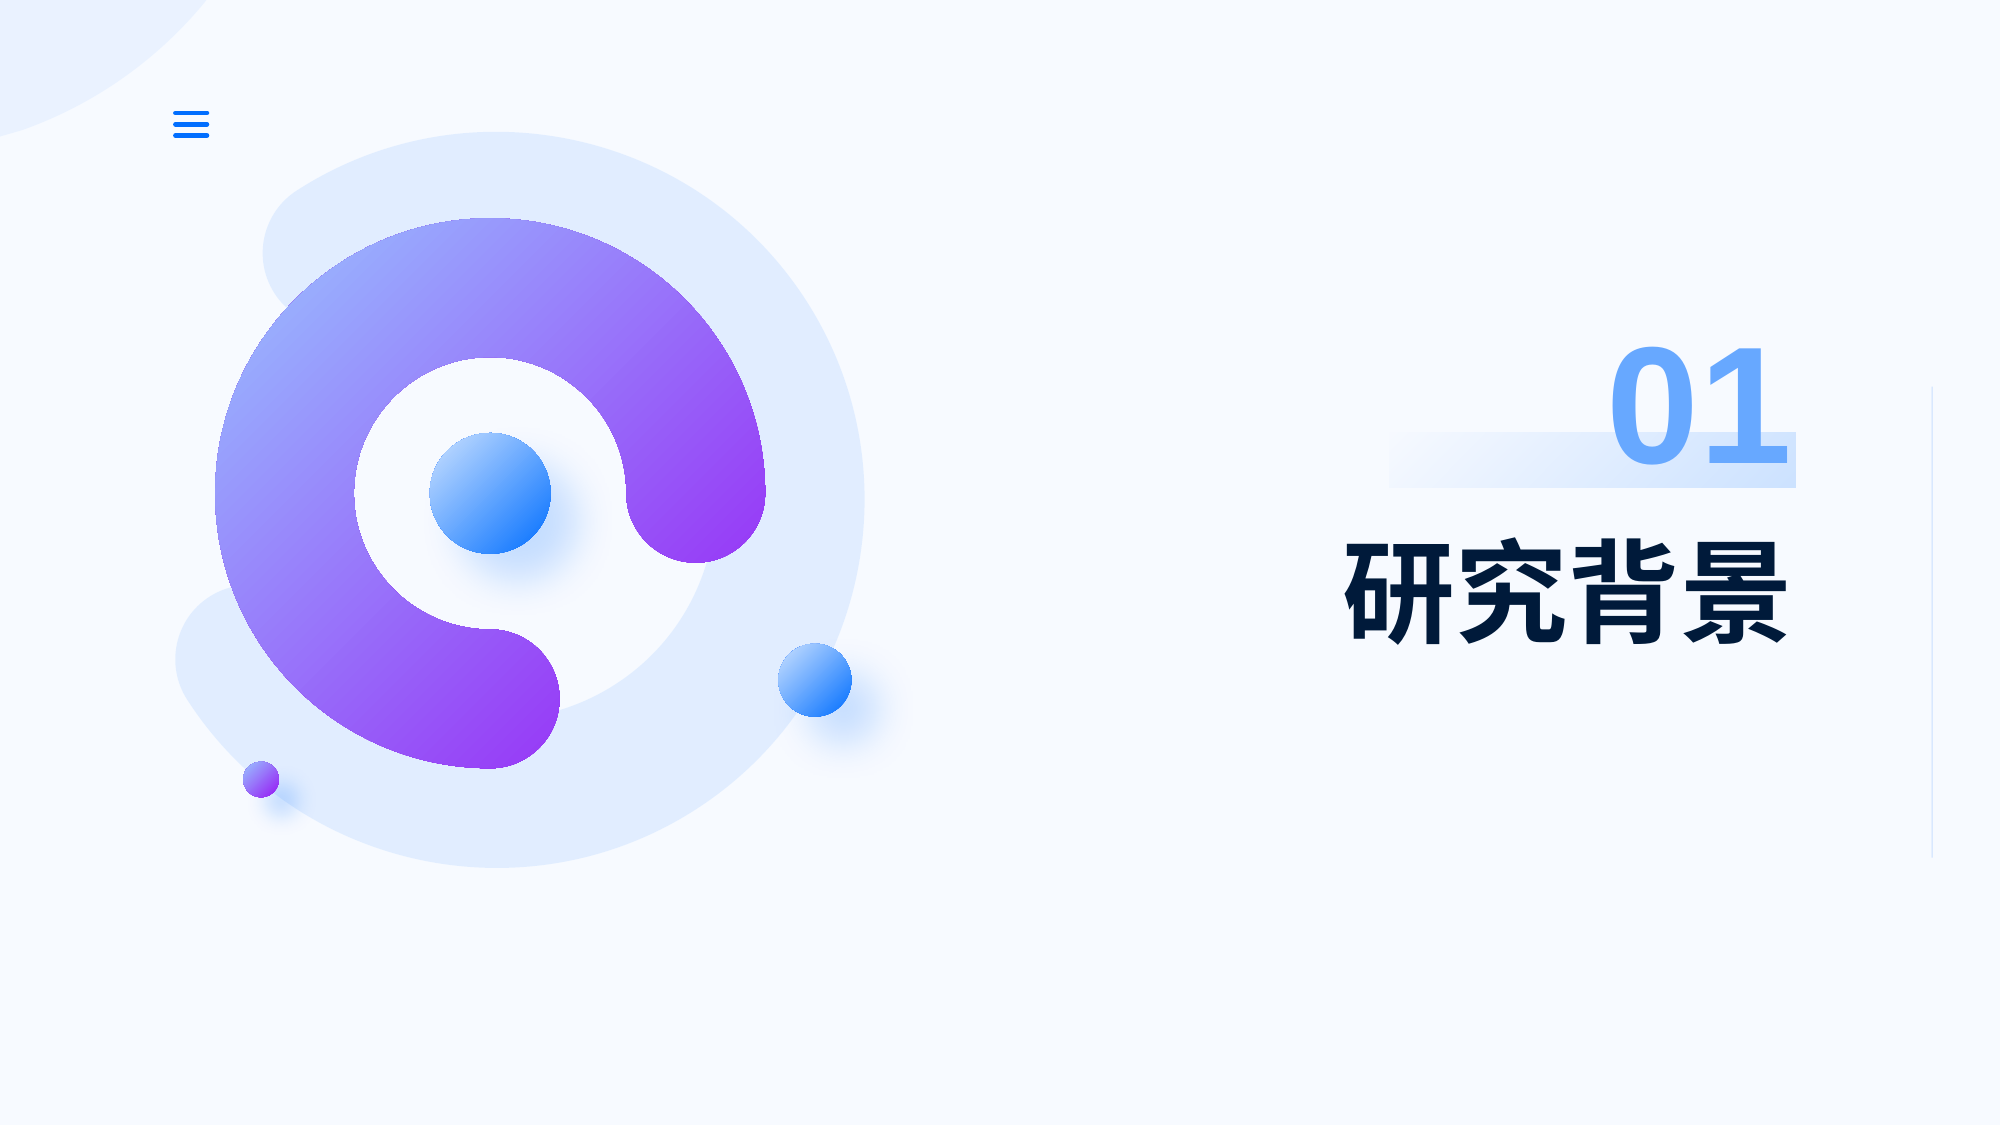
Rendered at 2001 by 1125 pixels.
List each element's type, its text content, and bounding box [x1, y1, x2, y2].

list 01 [1078, 158, 1793, 497]
title 研究背景 [904, 500, 1793, 657]
